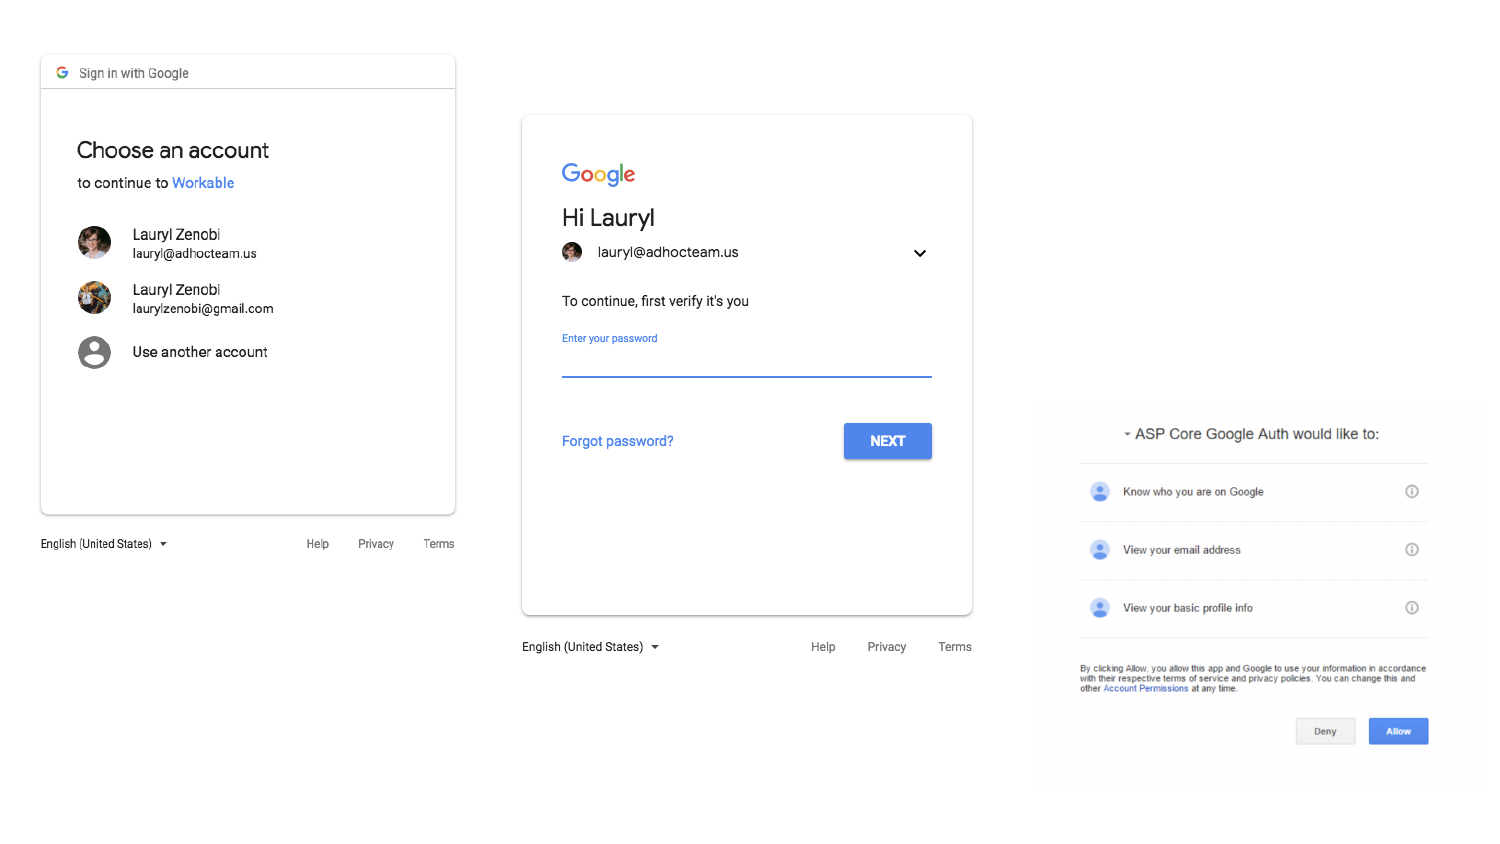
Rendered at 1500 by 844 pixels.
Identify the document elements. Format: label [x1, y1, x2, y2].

picture [0, 22, 484, 572]
picture [1031, 404, 1484, 790]
picture [493, 97, 1022, 678]
